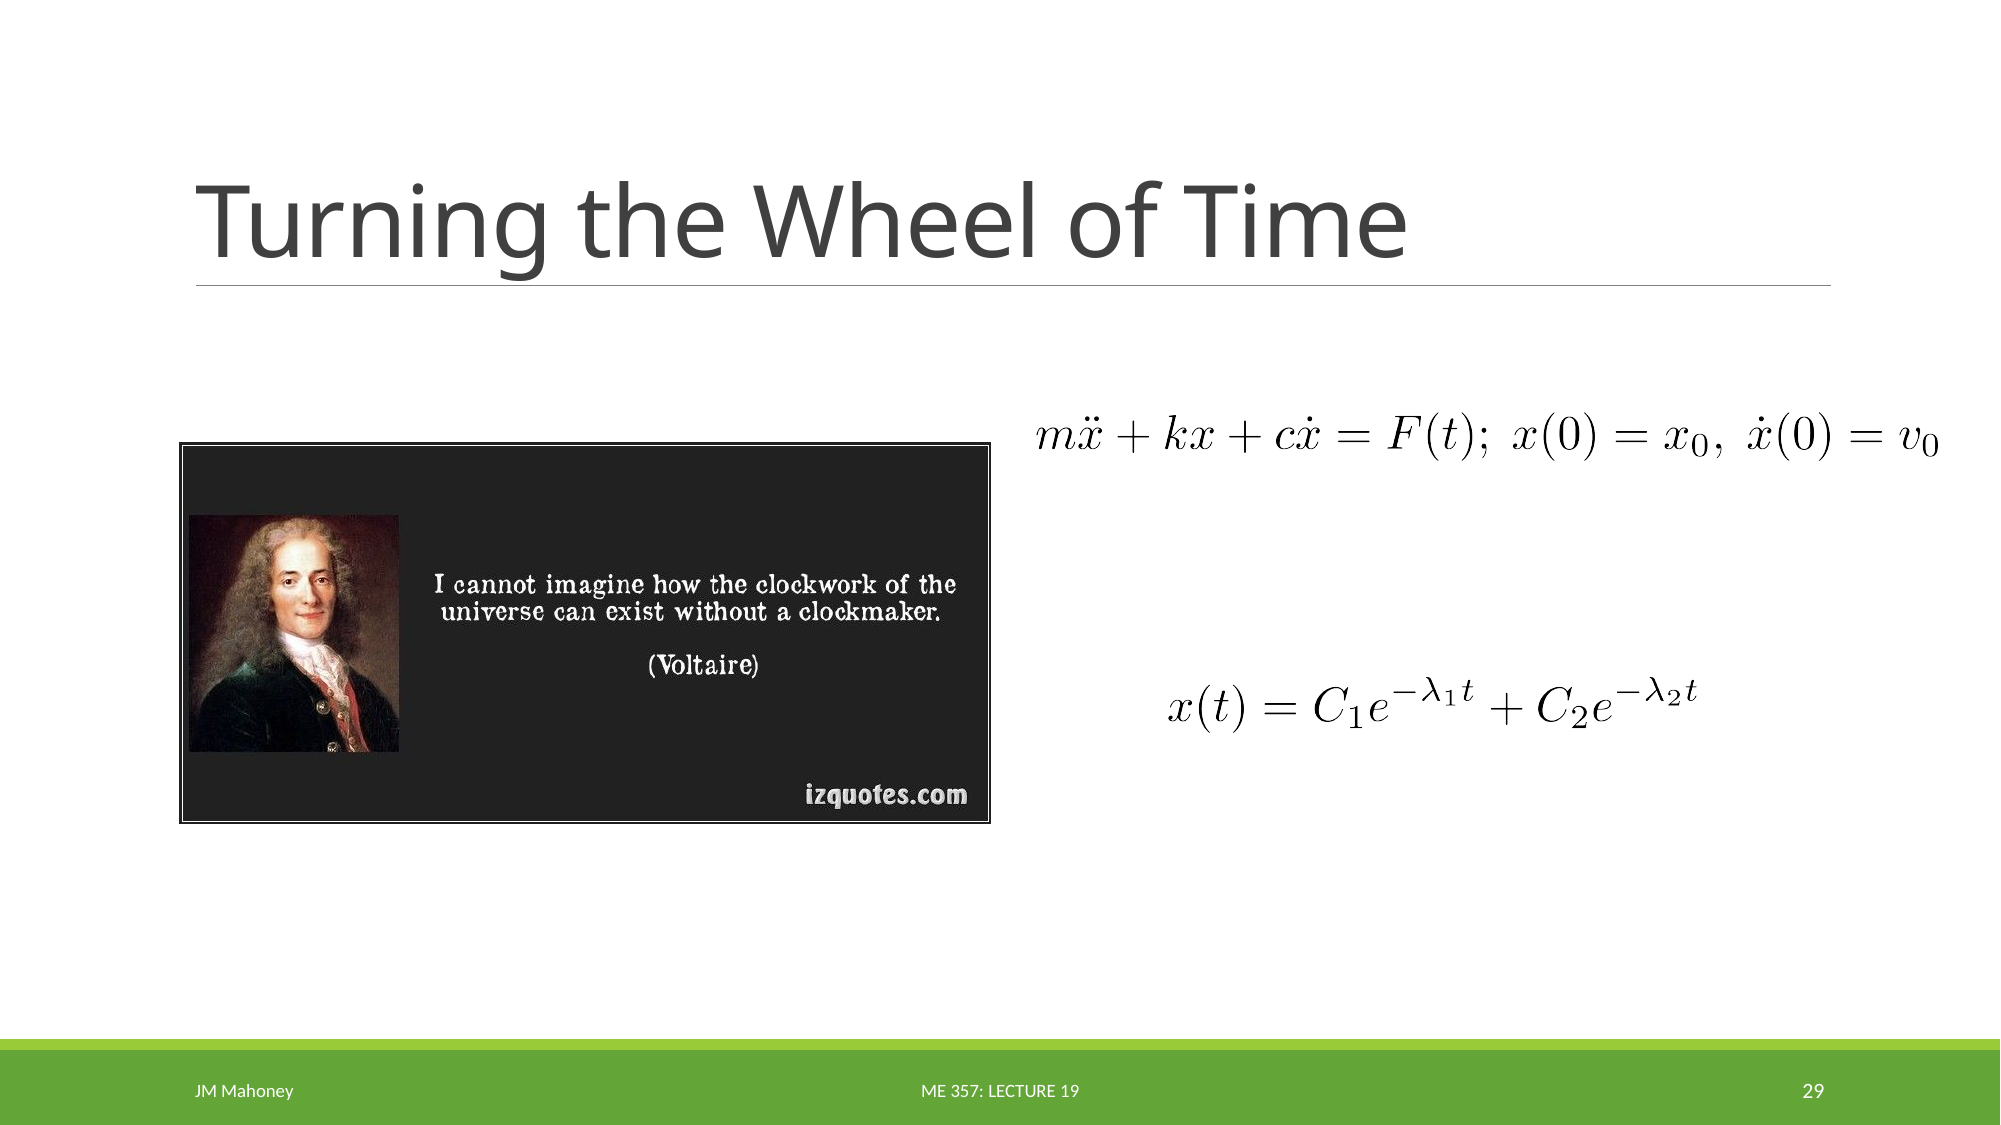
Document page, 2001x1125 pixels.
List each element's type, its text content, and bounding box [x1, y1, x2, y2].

picture [1036, 411, 1938, 461]
picture [1167, 676, 1698, 733]
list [179, 441, 991, 824]
slide_number JM Mahoney [180, 1059, 586, 1120]
slide_number 29 [1624, 1059, 1840, 1120]
footer ME 357: Lecture 19 [604, 1059, 1396, 1120]
title Turning the Wheel of Time [180, 47, 1830, 285]
